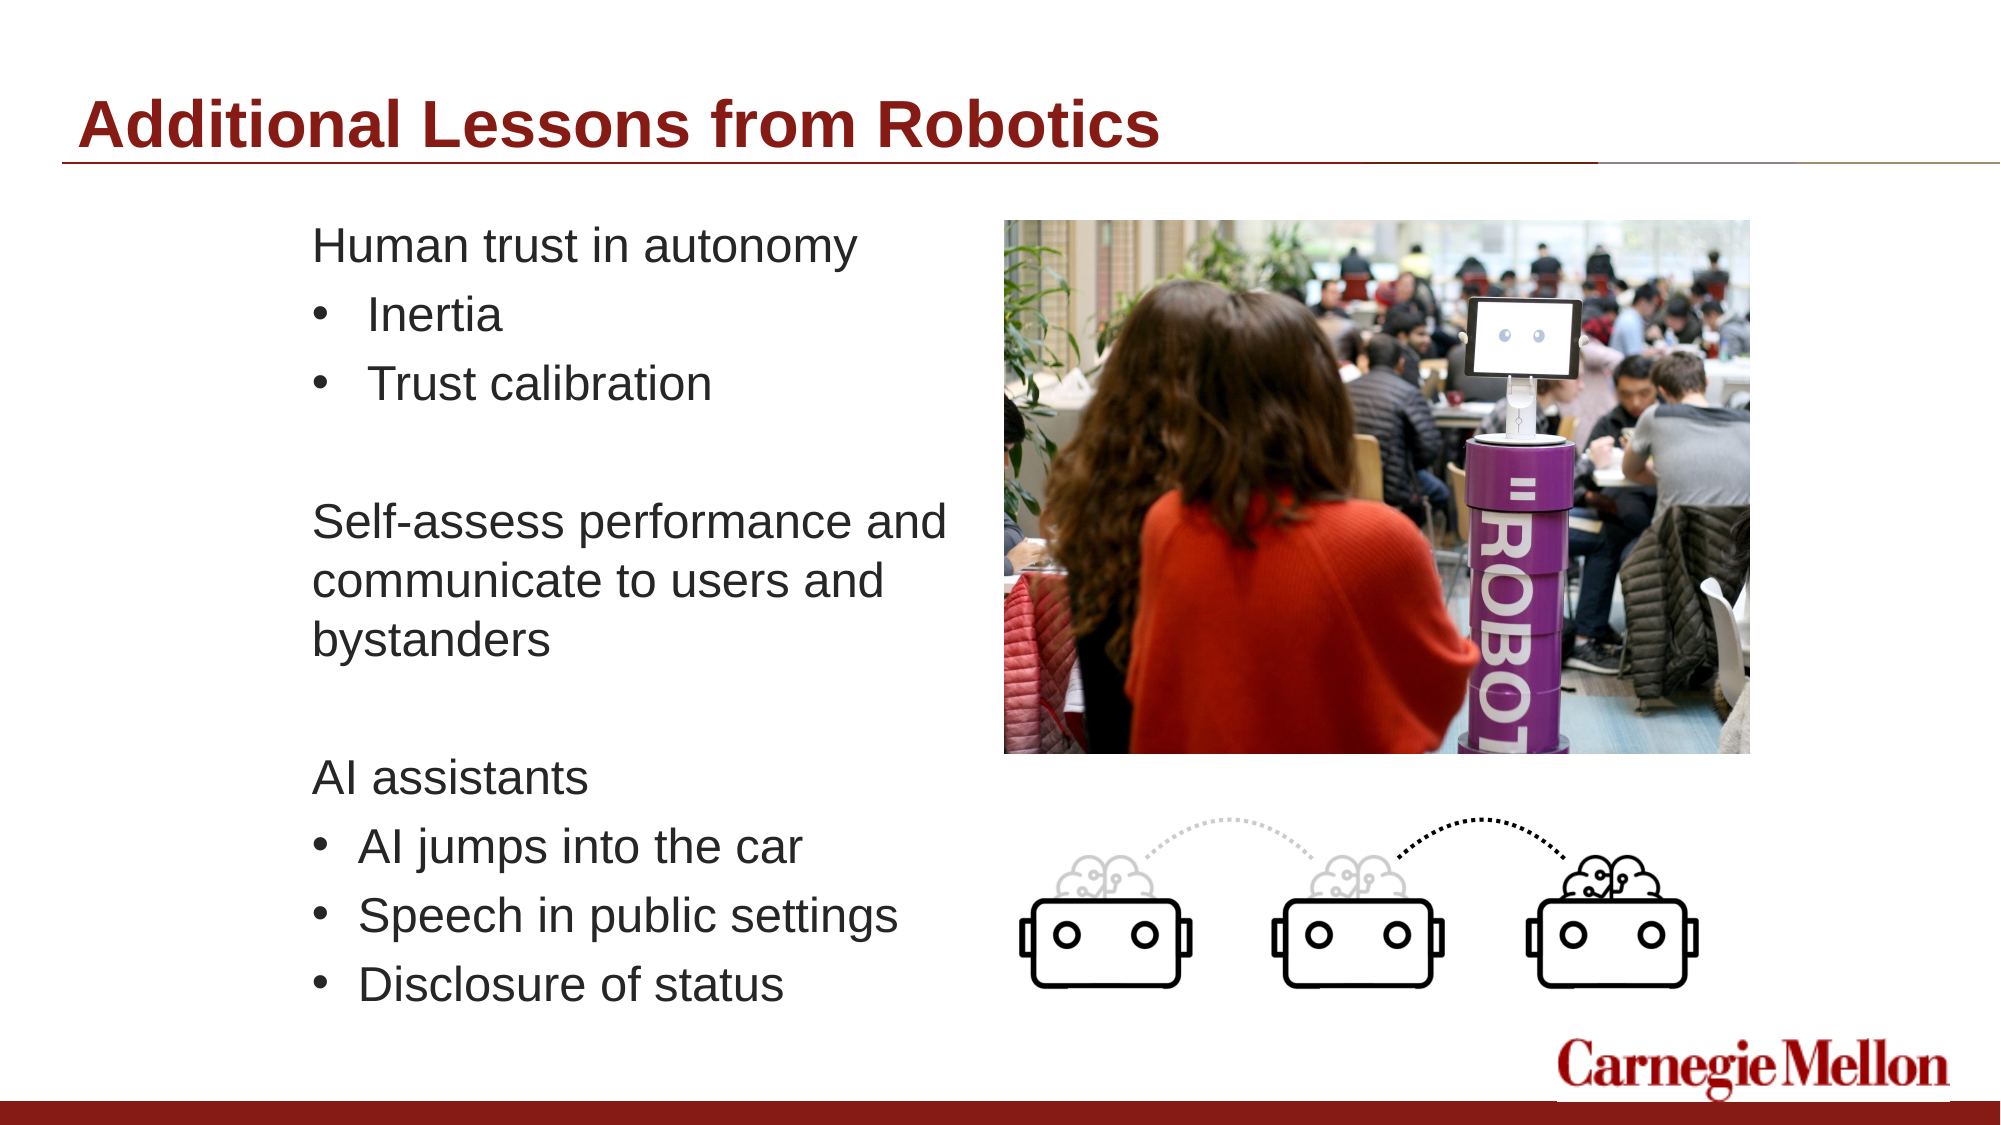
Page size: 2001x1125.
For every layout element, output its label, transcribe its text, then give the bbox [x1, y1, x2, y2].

picture [1557, 1038, 1950, 1102]
title Additional Lessons from Robotics [62, 35, 1950, 207]
picture [1004, 219, 1751, 754]
picture [985, 795, 1751, 1015]
list Human trust in autonomy Inertia Trust calibration Self-assess performance and communicate to users and bystanders AI assistants AI jumps into the car Speech in public settings Disclosure of status [296, 206, 969, 1026]
